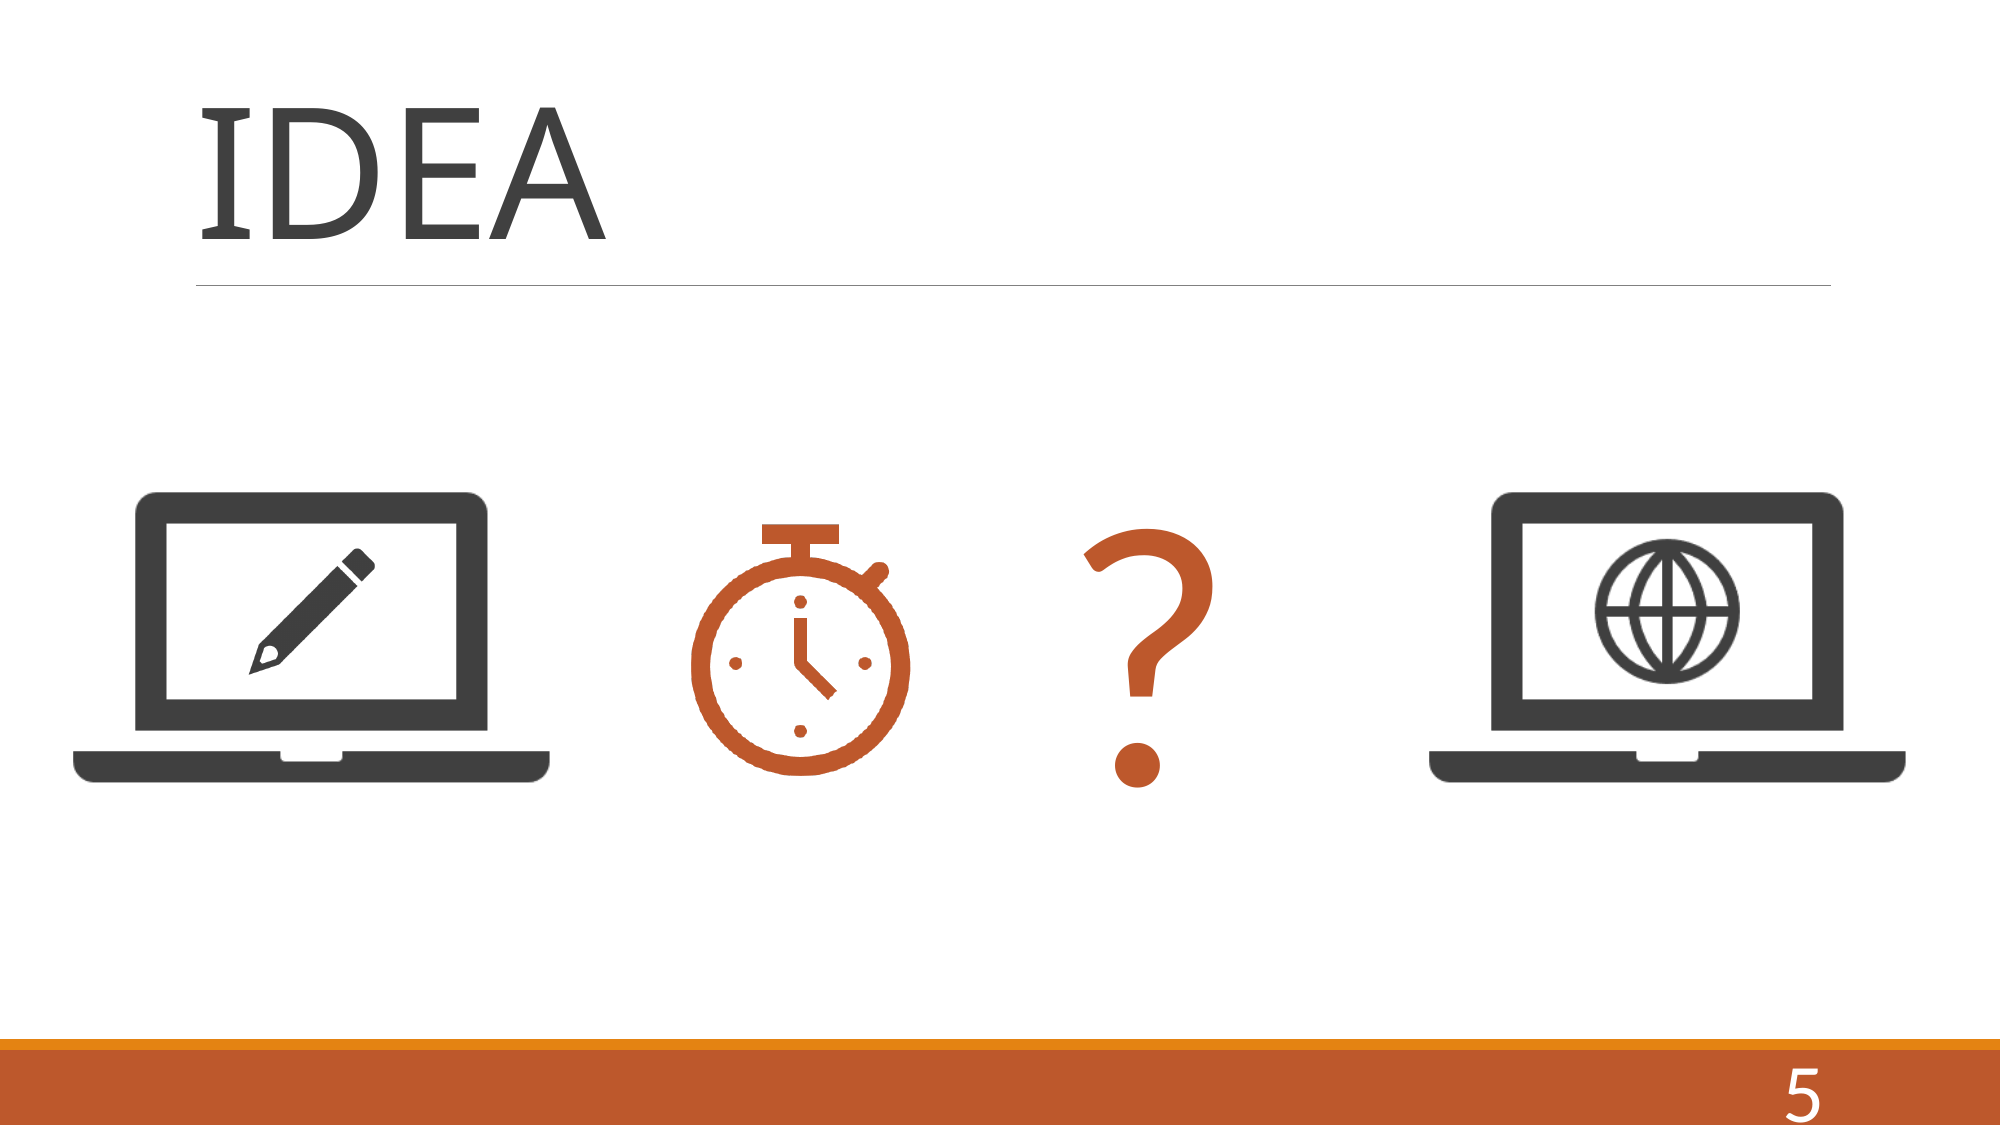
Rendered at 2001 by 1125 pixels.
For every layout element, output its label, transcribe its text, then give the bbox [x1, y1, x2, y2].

picture [1418, 388, 1917, 887]
picture [63, 388, 561, 887]
slide_number 5 [1624, 1059, 1840, 1120]
text_box ? [1047, 402, 1343, 868]
picture [644, 494, 956, 806]
title IDEA [180, 47, 1830, 285]
